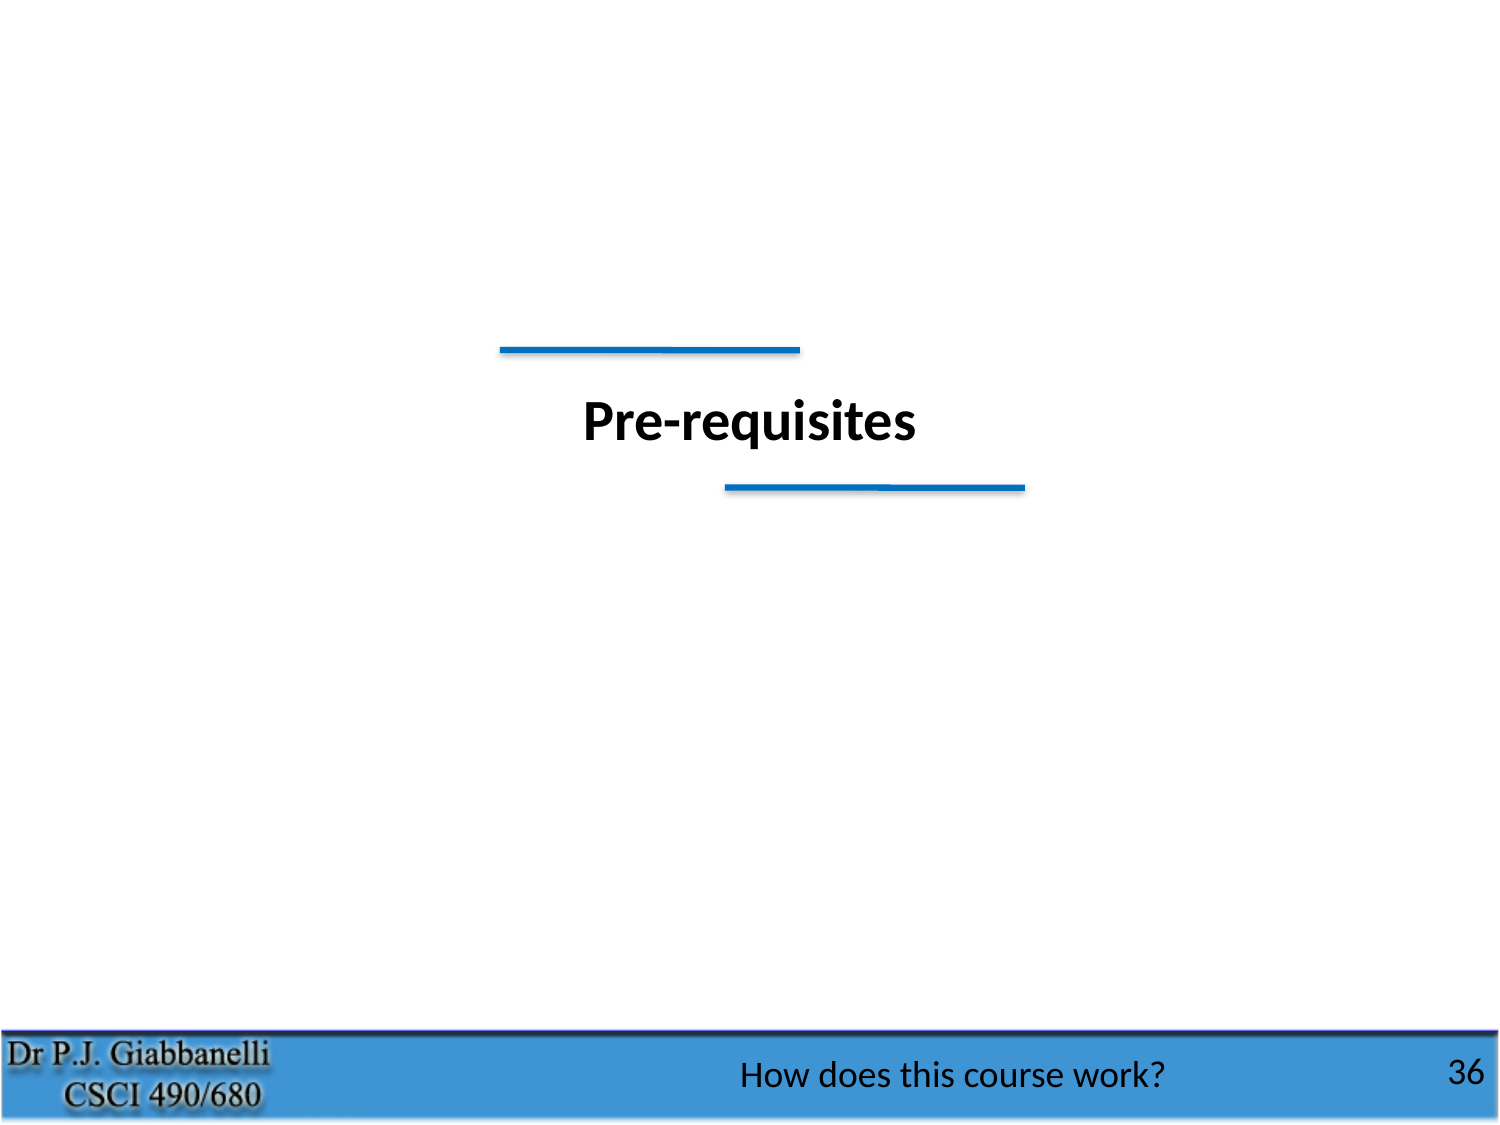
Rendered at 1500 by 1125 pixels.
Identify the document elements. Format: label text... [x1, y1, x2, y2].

text_box Pre-requisites [0, 375, 1500, 460]
picture [0, 1026, 1500, 1125]
